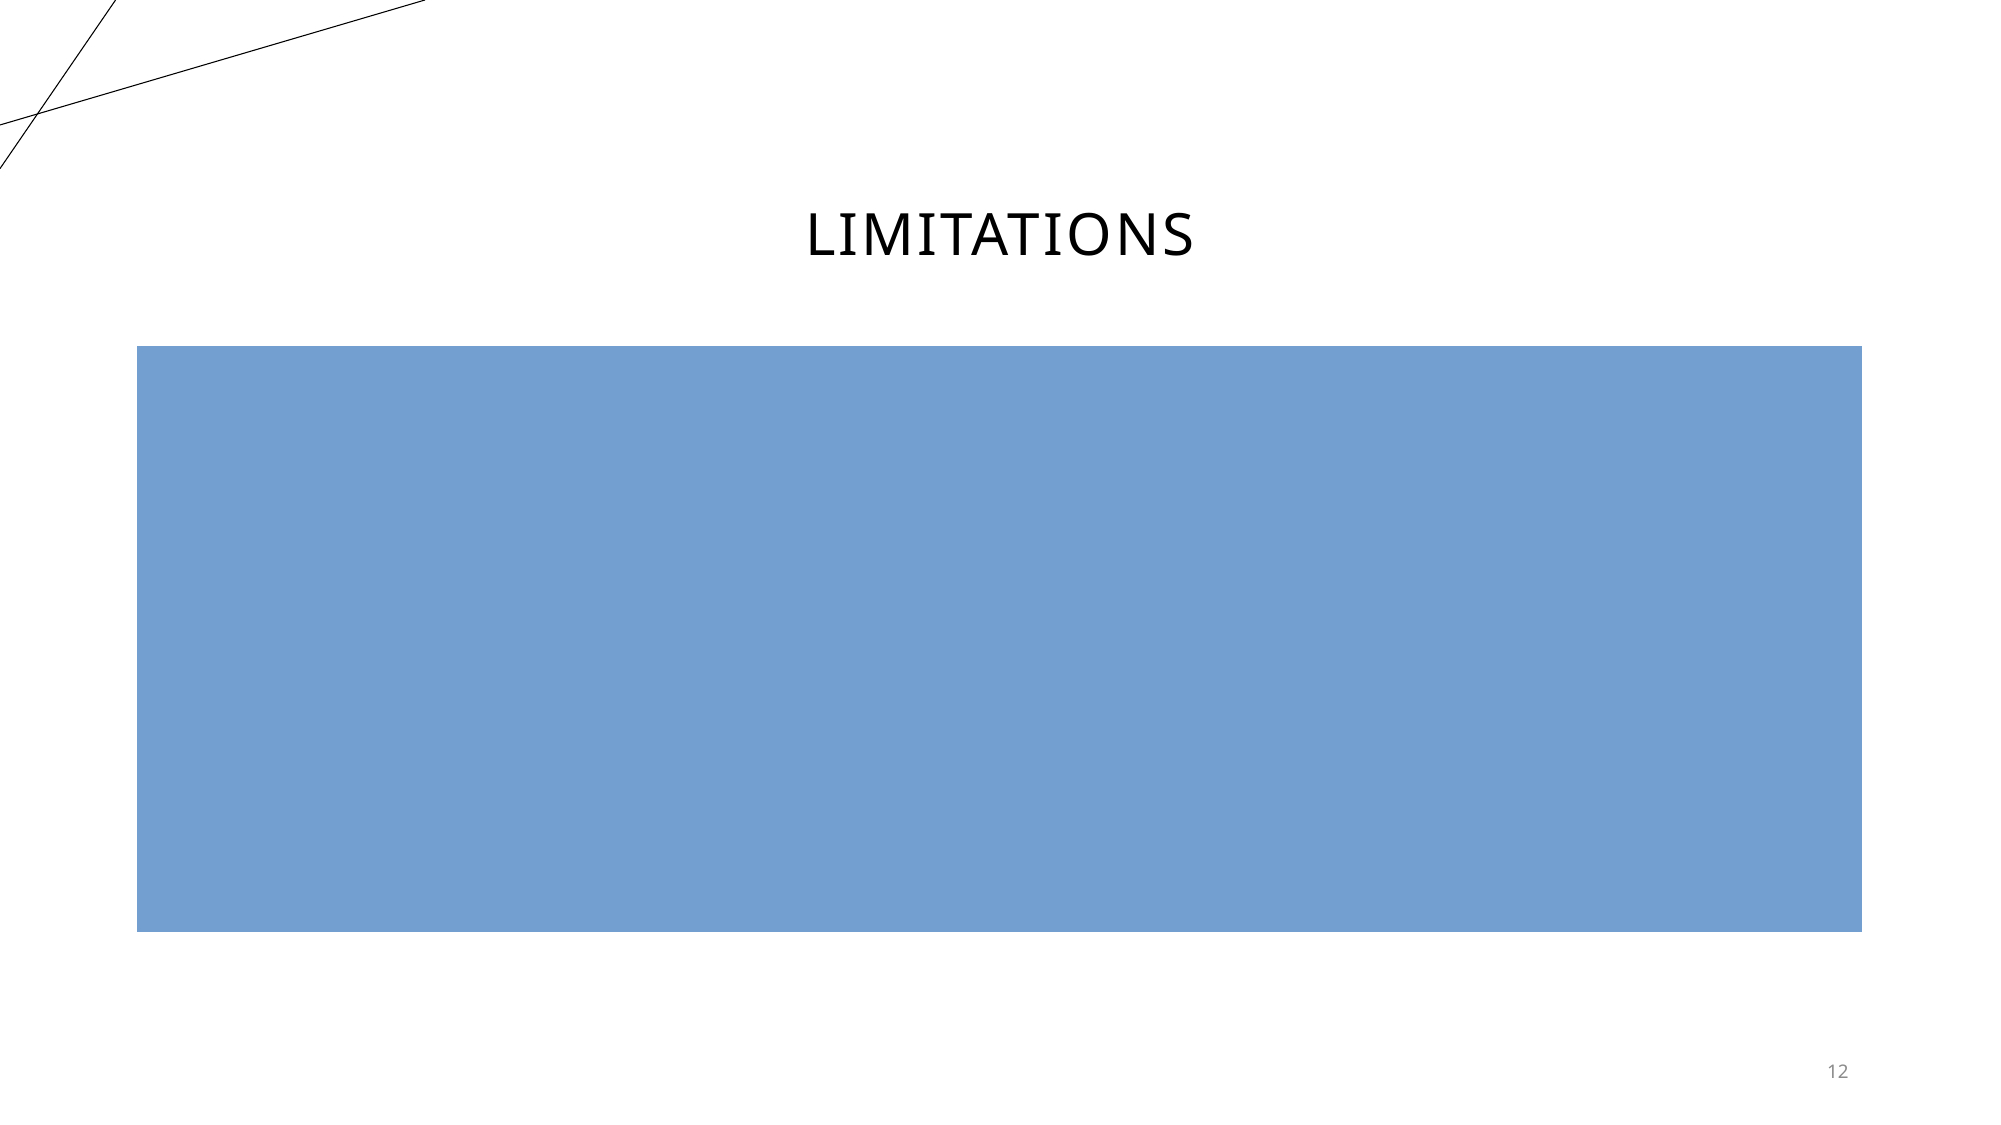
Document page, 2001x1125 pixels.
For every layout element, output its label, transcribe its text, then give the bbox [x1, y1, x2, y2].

title Limitations [137, 57, 1863, 276]
slide_number 12 [1701, 1042, 1864, 1103]
